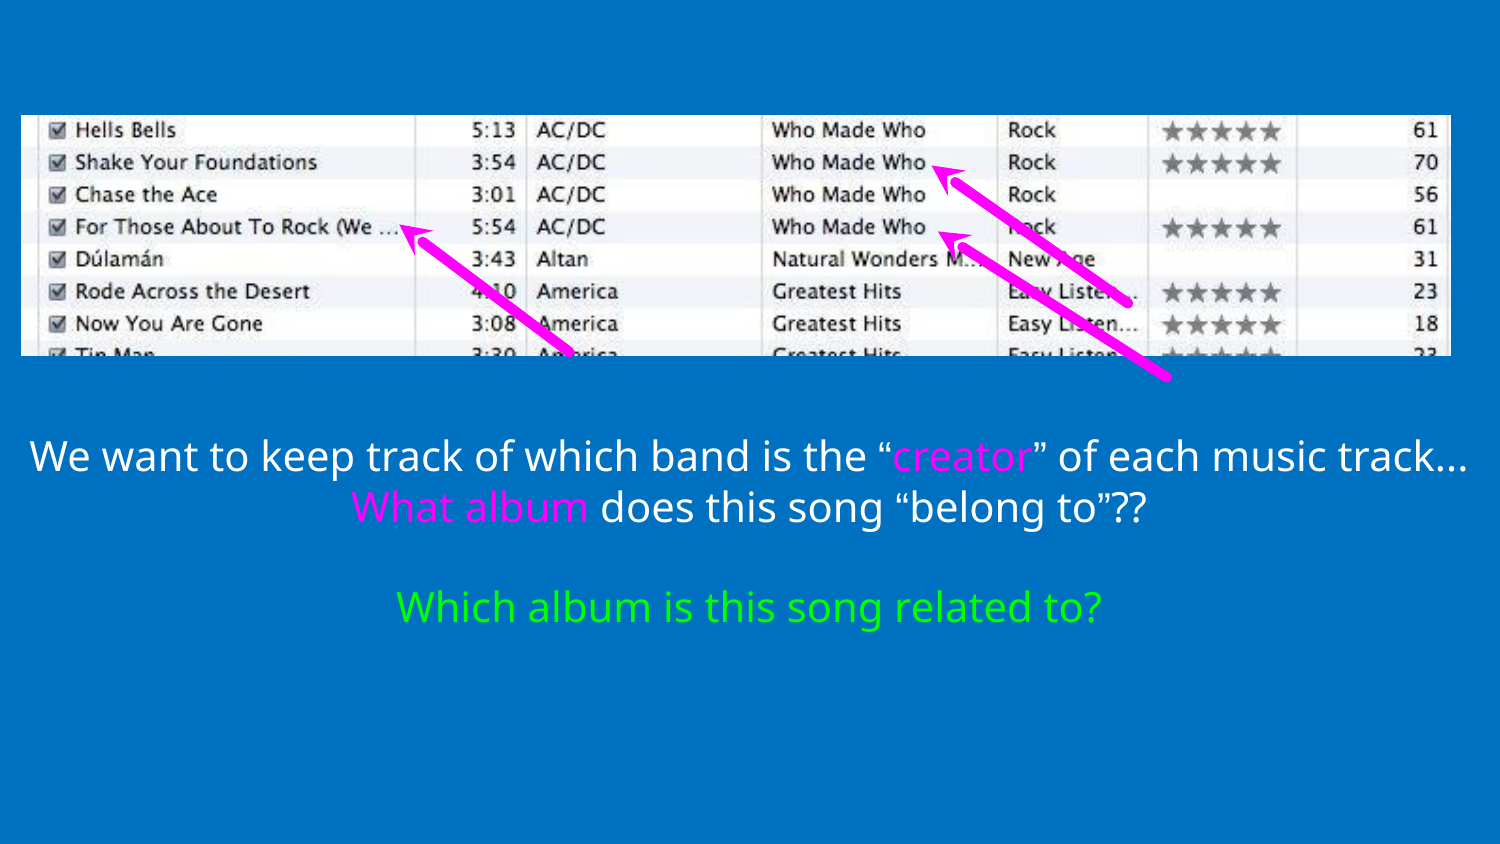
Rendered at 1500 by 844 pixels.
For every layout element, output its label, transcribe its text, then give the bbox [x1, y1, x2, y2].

text_box We want to keep track of which band is the “creator” of each music track... What album does this song “belong to”?? Which album is this song related to? [24, 429, 1474, 632]
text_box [937, 231, 1168, 378]
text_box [931, 165, 1129, 304]
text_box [399, 224, 570, 353]
picture [20, 115, 1451, 356]
